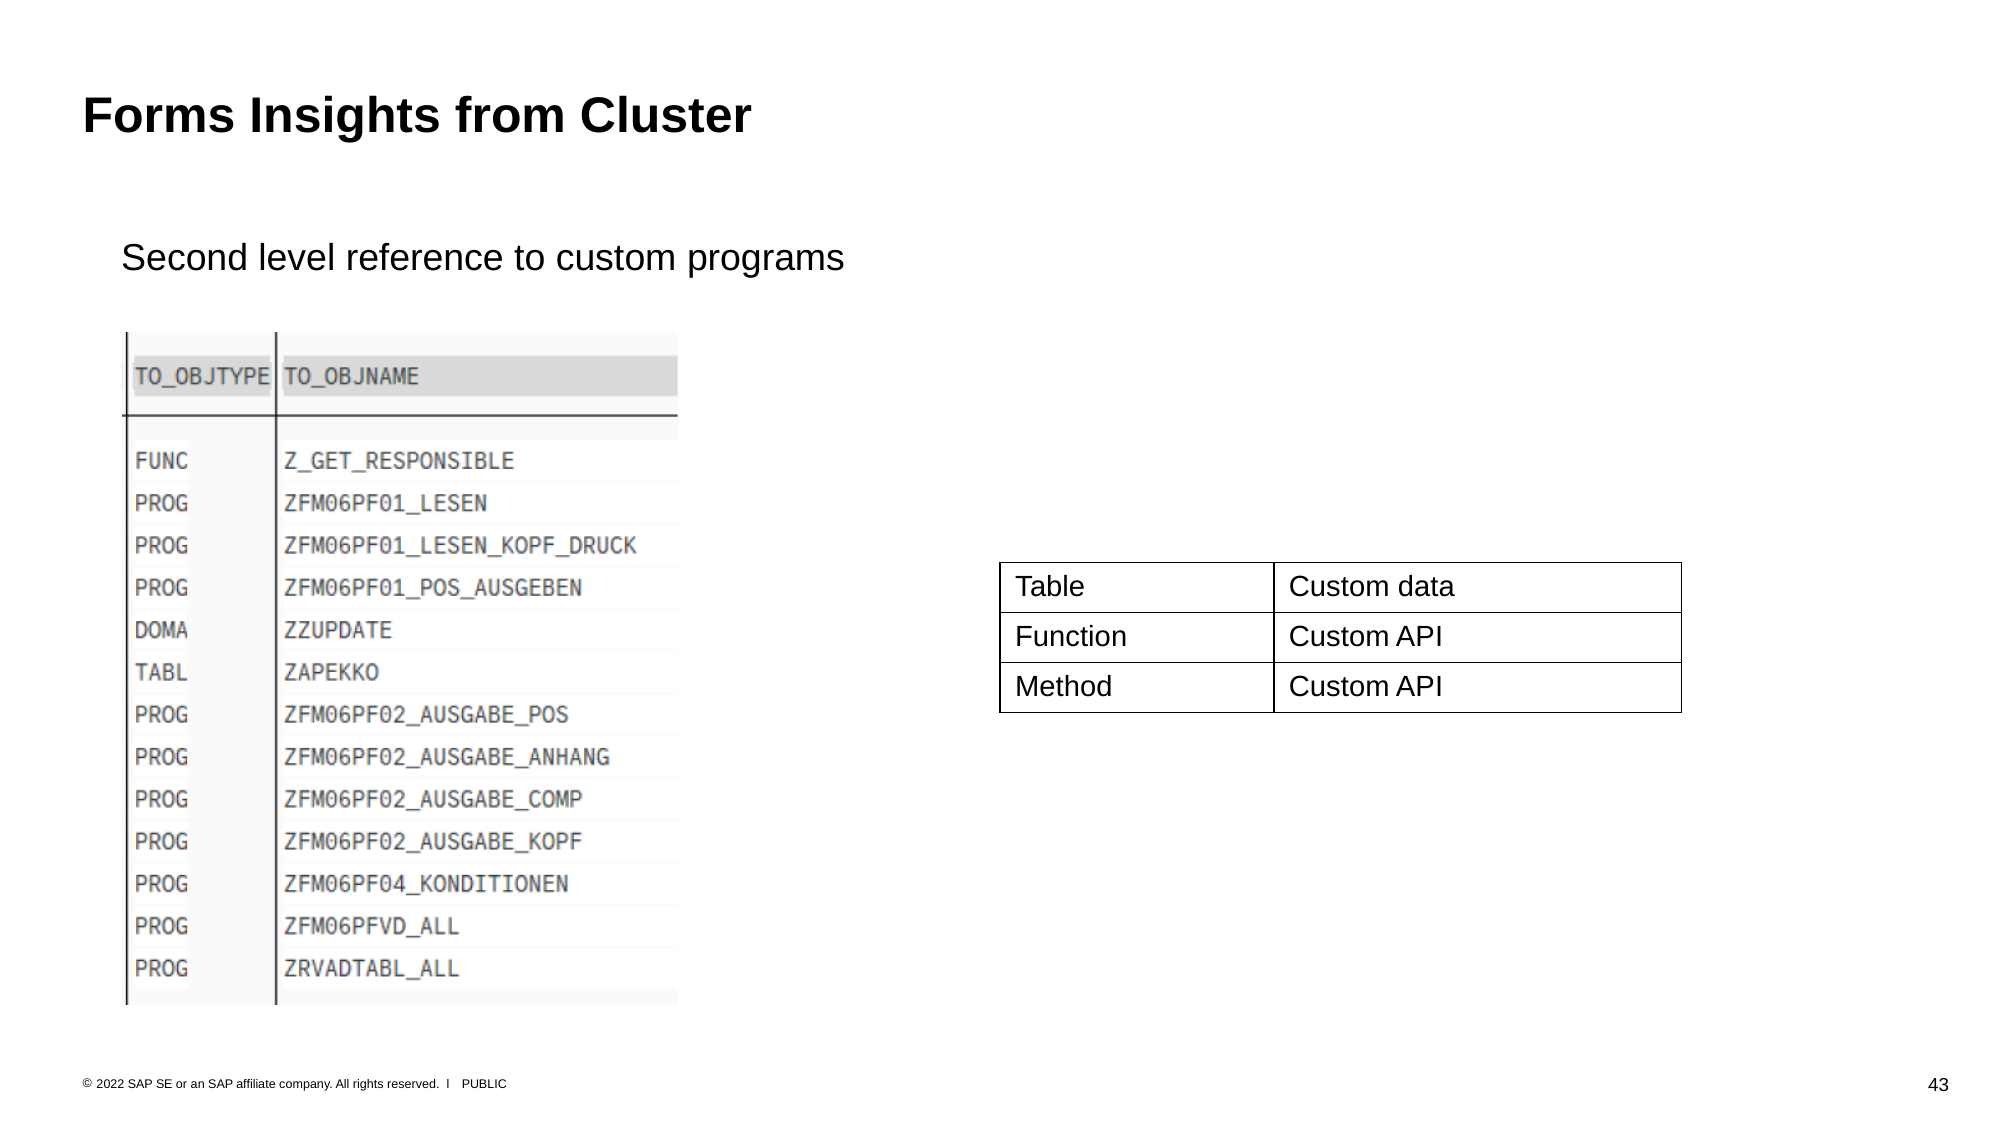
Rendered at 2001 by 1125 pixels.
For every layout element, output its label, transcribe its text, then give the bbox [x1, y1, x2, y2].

table_cell Custom API [1275, 663, 1681, 712]
table_header Table [1001, 563, 1273, 612]
table_header Custom data [1275, 563, 1681, 612]
title Forms Insights from Cluster [82, 82, 1918, 144]
picture [121, 332, 678, 1005]
table_cell Custom API [1275, 613, 1681, 662]
text_box Second level reference to custom programs [121, 233, 846, 279]
table_cell Method [1001, 663, 1273, 712]
table_cell Function [1001, 613, 1273, 662]
